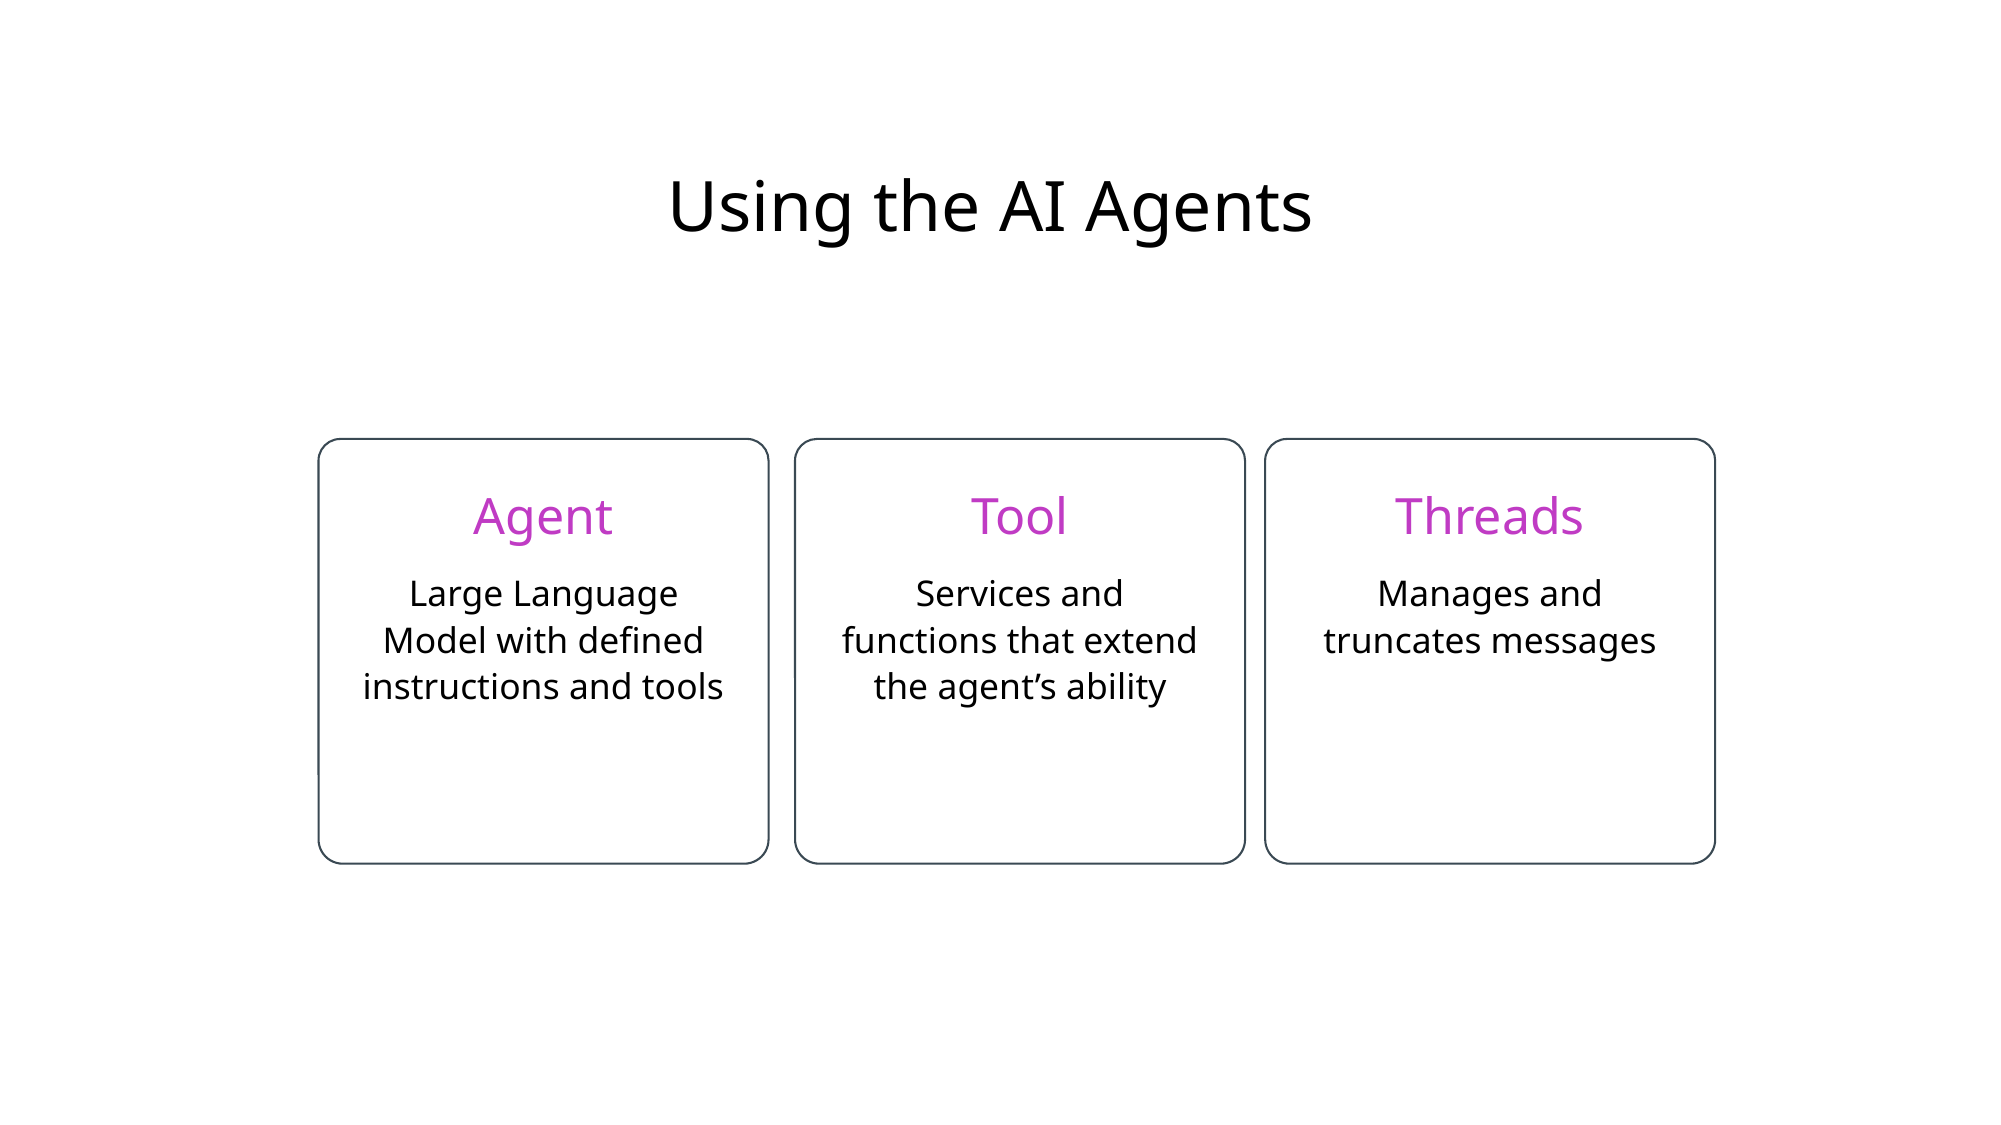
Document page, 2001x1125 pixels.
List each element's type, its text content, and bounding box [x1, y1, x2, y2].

text_box [793, 437, 1247, 865]
title Using the AI Agents [96, 163, 1904, 255]
text_box [317, 437, 770, 865]
text_box [1264, 437, 1717, 865]
